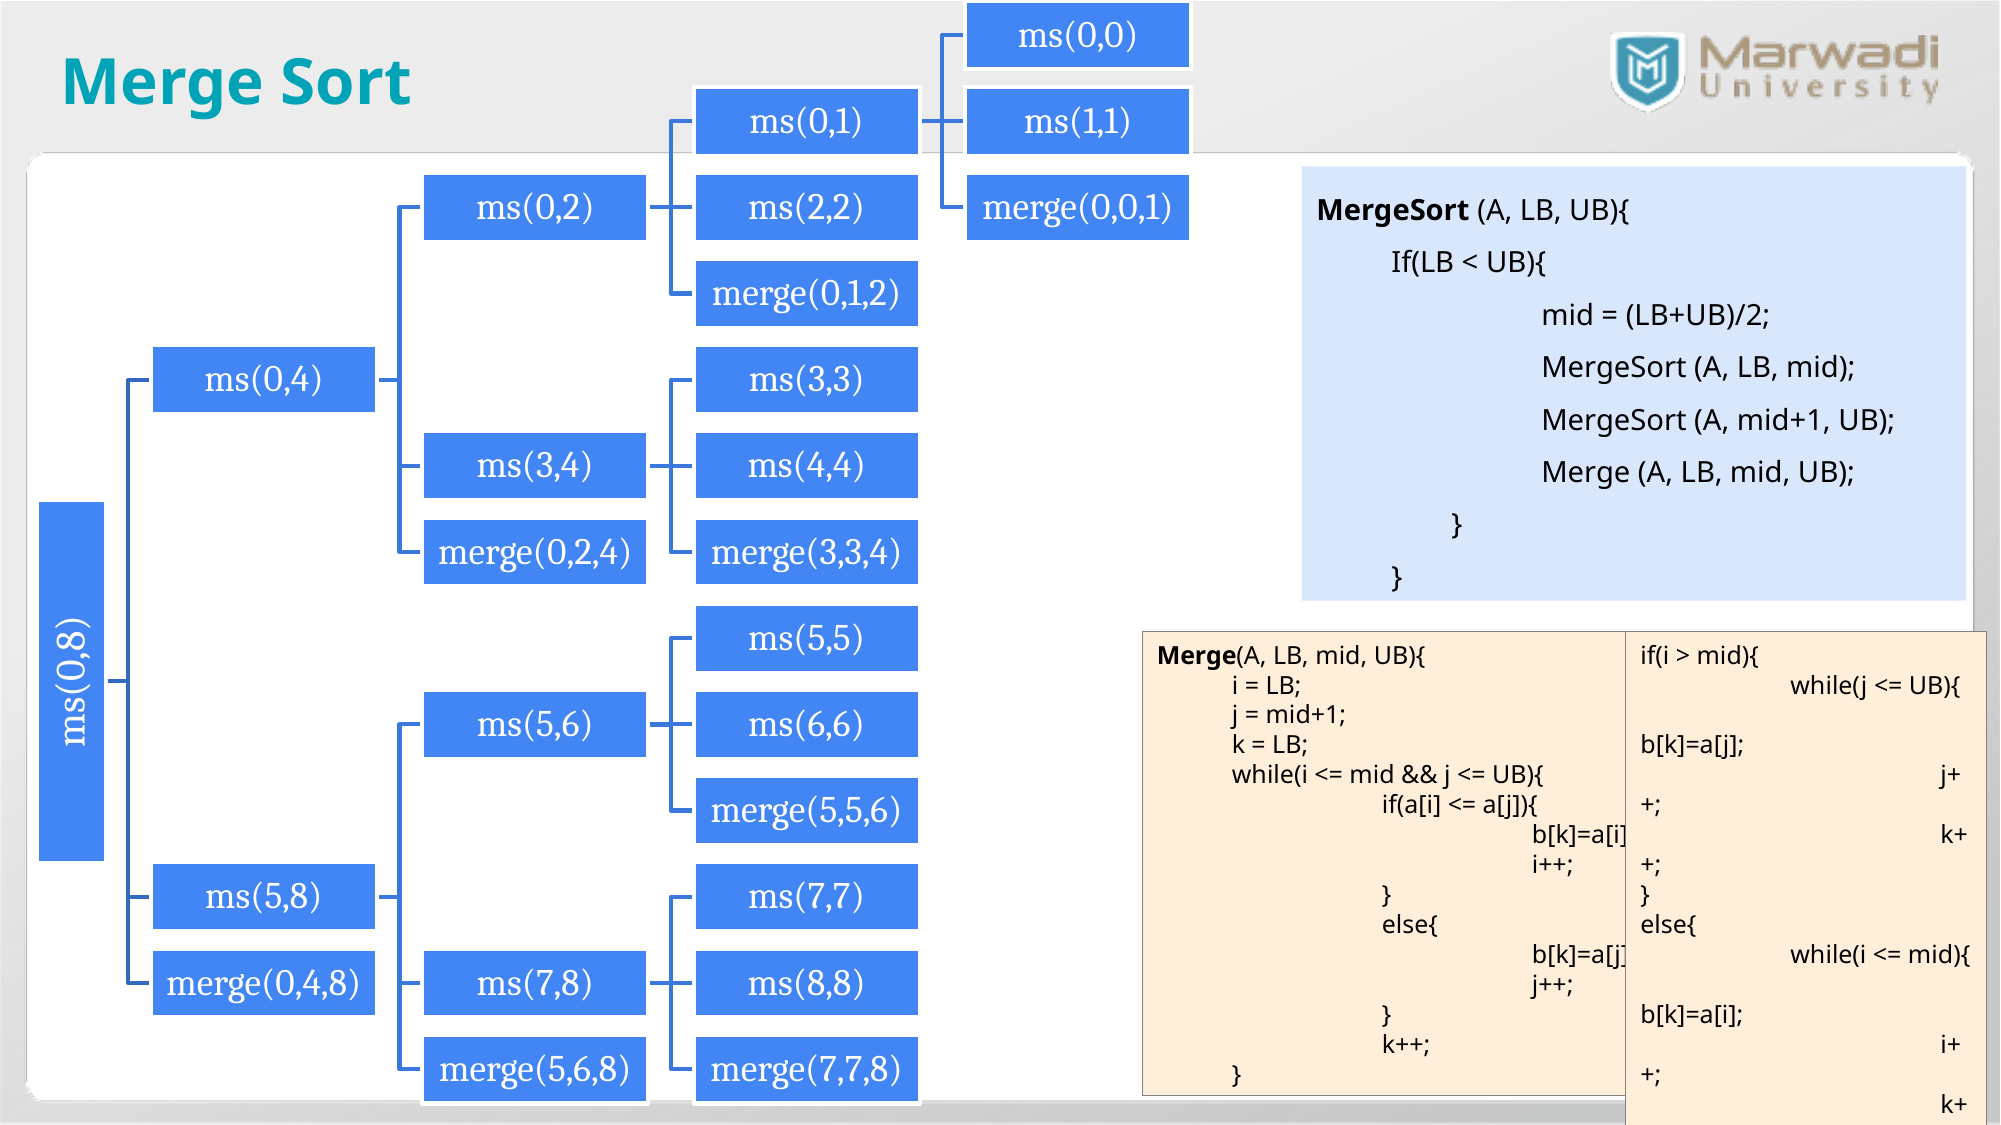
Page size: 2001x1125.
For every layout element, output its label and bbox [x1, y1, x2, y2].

picture [0, 0, 2000, 1125]
text_box [0, 0, 1228, 1105]
